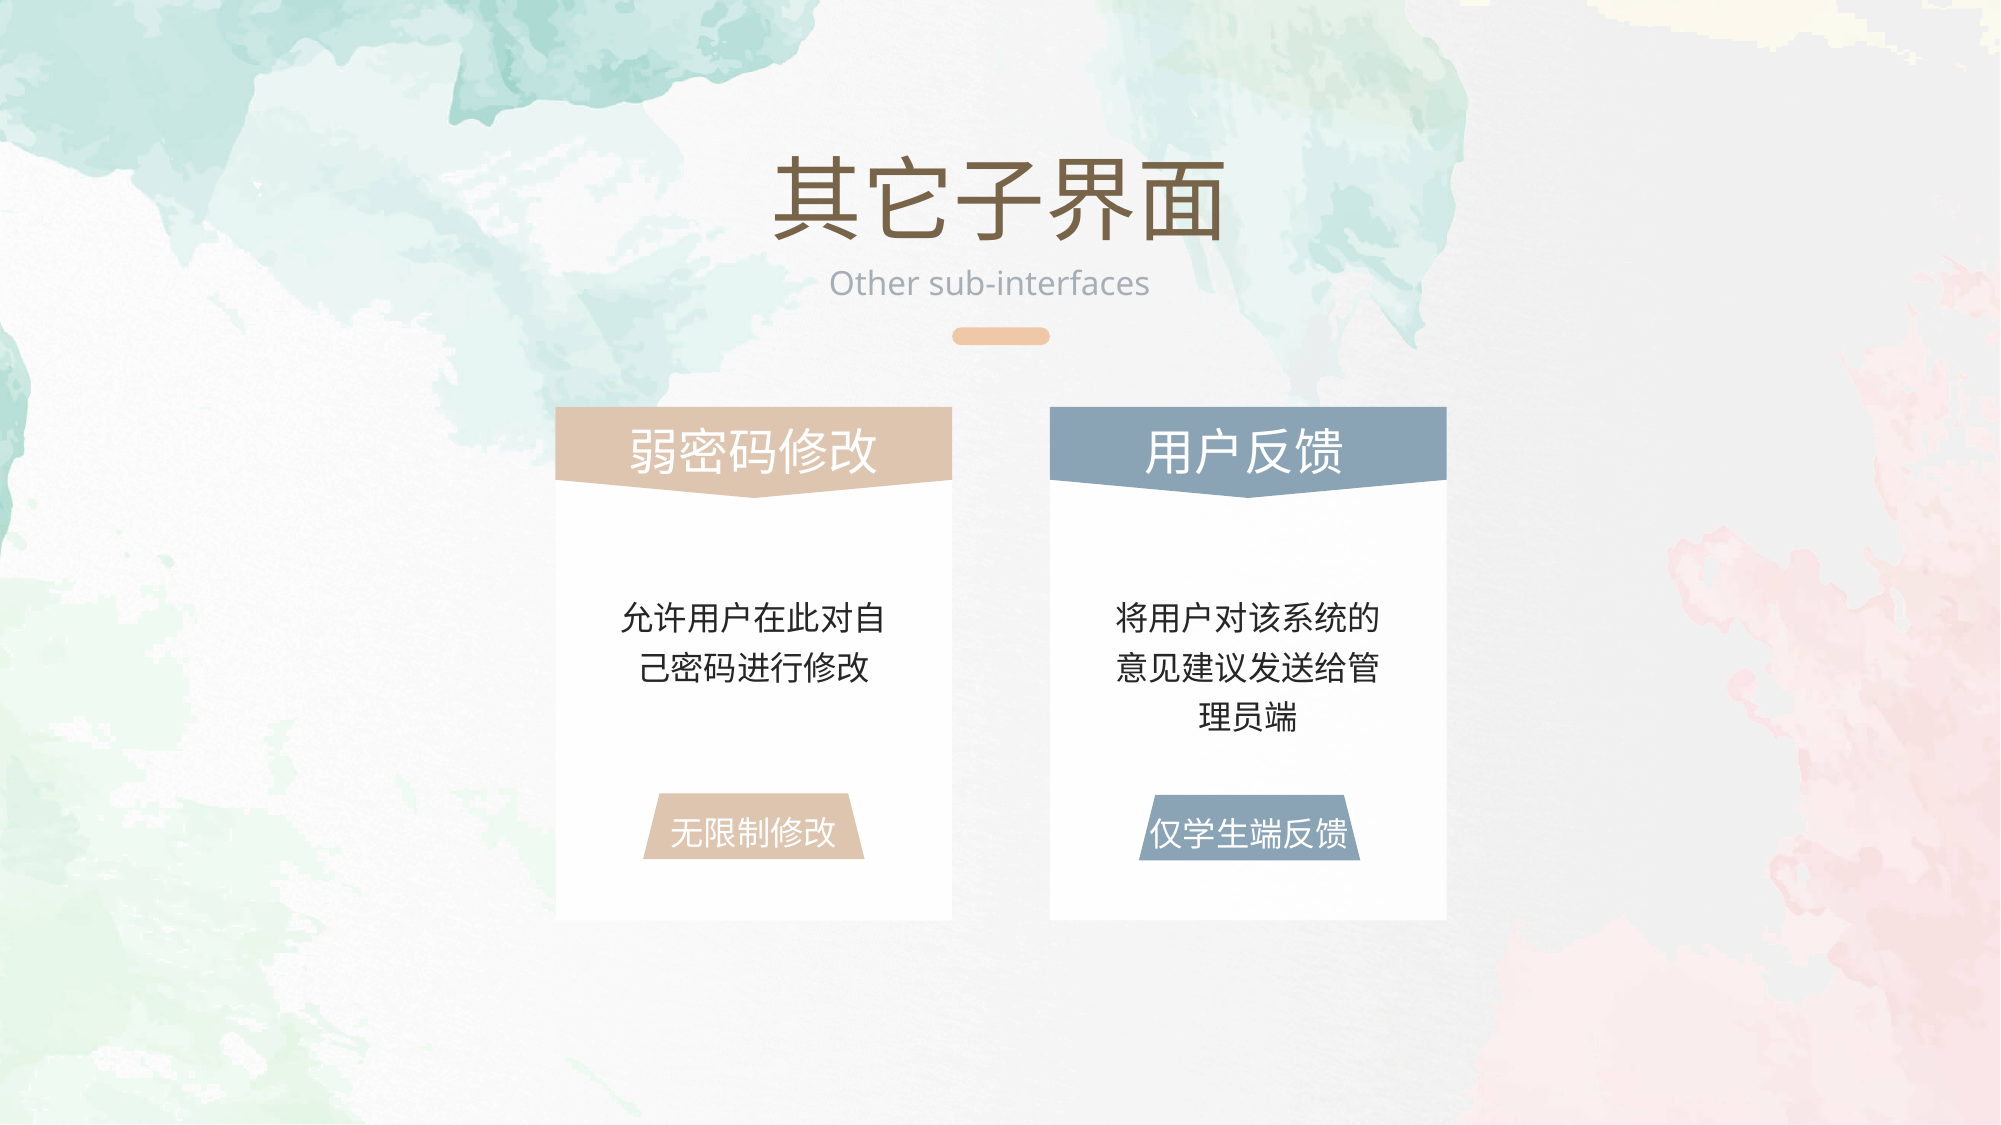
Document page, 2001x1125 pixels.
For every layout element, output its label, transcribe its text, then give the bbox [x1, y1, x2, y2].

text_box 用户反馈 [1129, 412, 1360, 488]
text_box 将用户对该系统的意见建议发送给管理员端 [1097, 579, 1400, 745]
text_box [555, 481, 953, 922]
text_box [1049, 481, 1448, 922]
text_box 仅学生端反馈 [1137, 793, 1362, 862]
text_box 无限制修改 [641, 792, 866, 861]
text_box 允许用户在此对自己密码进行修改 [602, 579, 906, 695]
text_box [751, 135, 1249, 346]
text_box [1048, 405, 1448, 499]
text_box 弱密码修改 [613, 412, 894, 488]
text_box [554, 405, 954, 487]
text_box [633, 488, 874, 500]
picture [0, 0, 2001, 1125]
